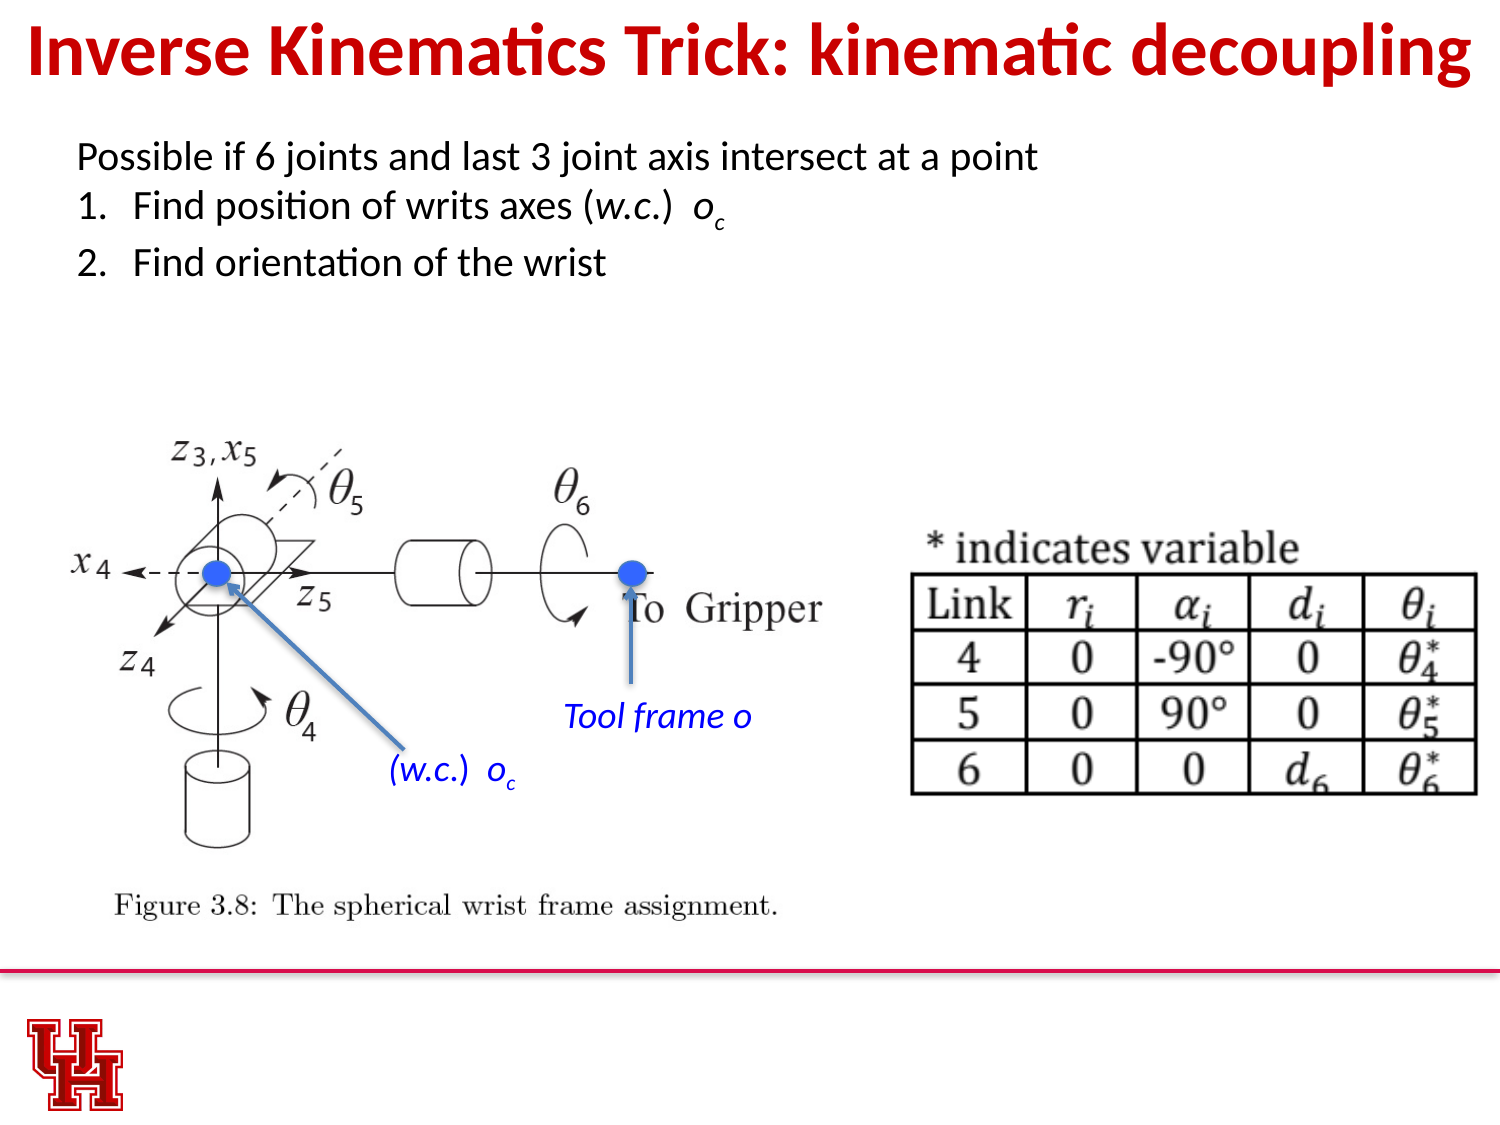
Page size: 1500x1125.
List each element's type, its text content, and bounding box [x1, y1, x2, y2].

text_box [61, 433, 830, 930]
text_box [887, 519, 1500, 949]
text_box Possible if 6 joints and last 3 joint axis intersect at a point Find position of writs axes (w.c.) oc Find orientation of the wrist [61, 120, 1466, 293]
title Inverse Kinematics Trick: kinematic decoupling [0, 0, 1500, 121]
picture [27, 1019, 123, 1111]
